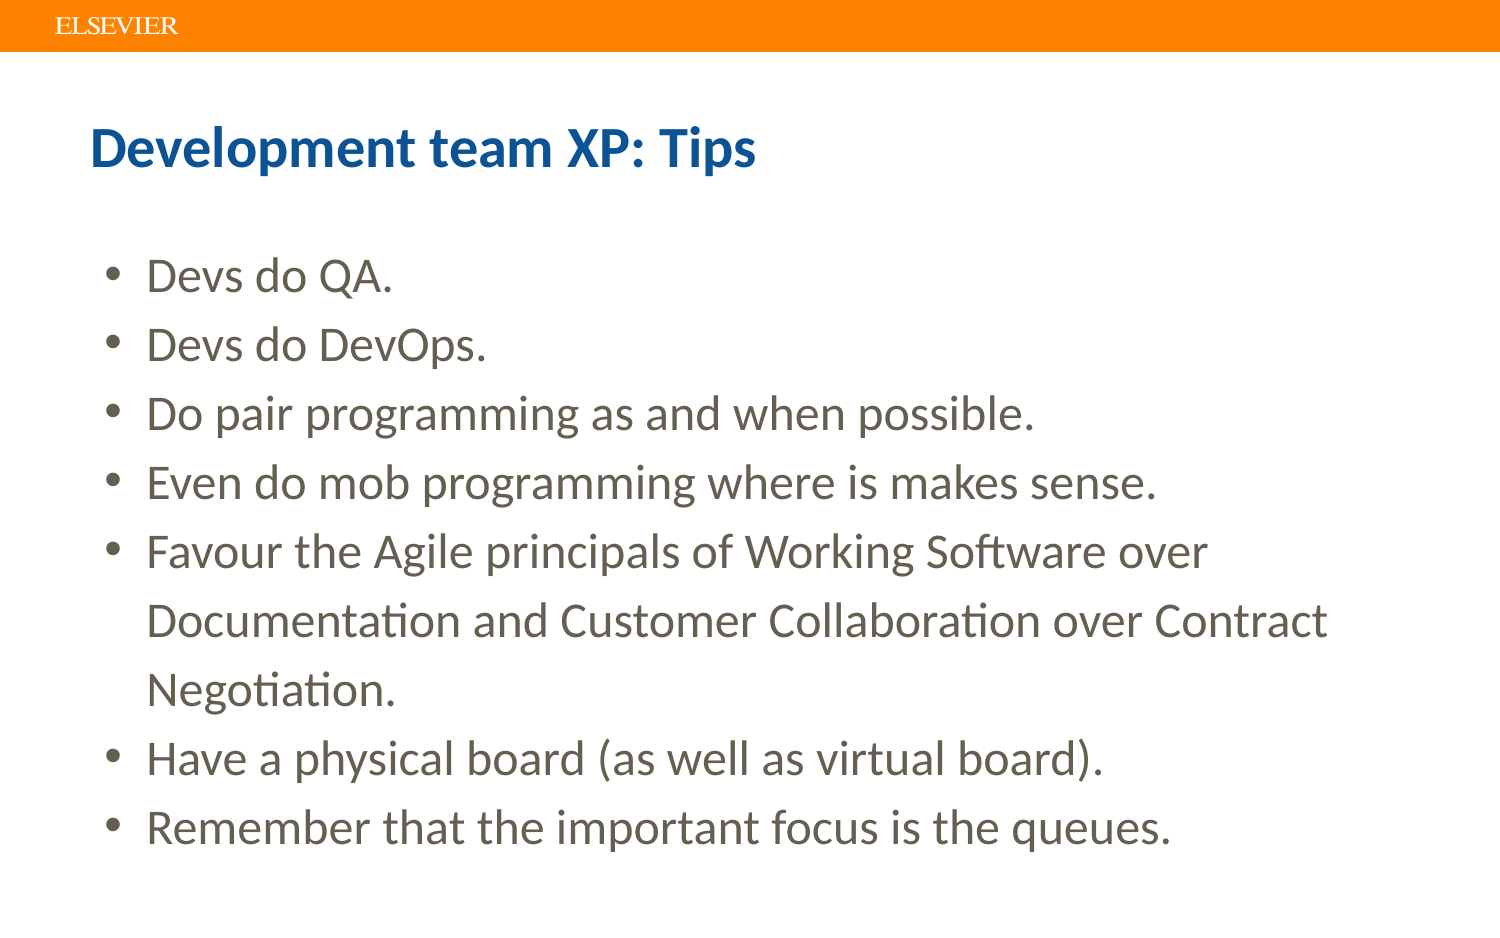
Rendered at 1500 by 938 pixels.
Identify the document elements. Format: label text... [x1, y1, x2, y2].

title Development team XP: Tips [75, 49, 1425, 194]
picture [0, 0, 1500, 52]
list Devs do QA. Devs do DevOps. Do pair programming as and when possible. Even do mob programming where is makes sense. Favour the Agile principals of Working Software over Documentation and Customer Collaboration over Contract Negotiation. Have a physical board (as well as virtual board). Remember that the important focus is the queues. [75, 218, 1425, 898]
